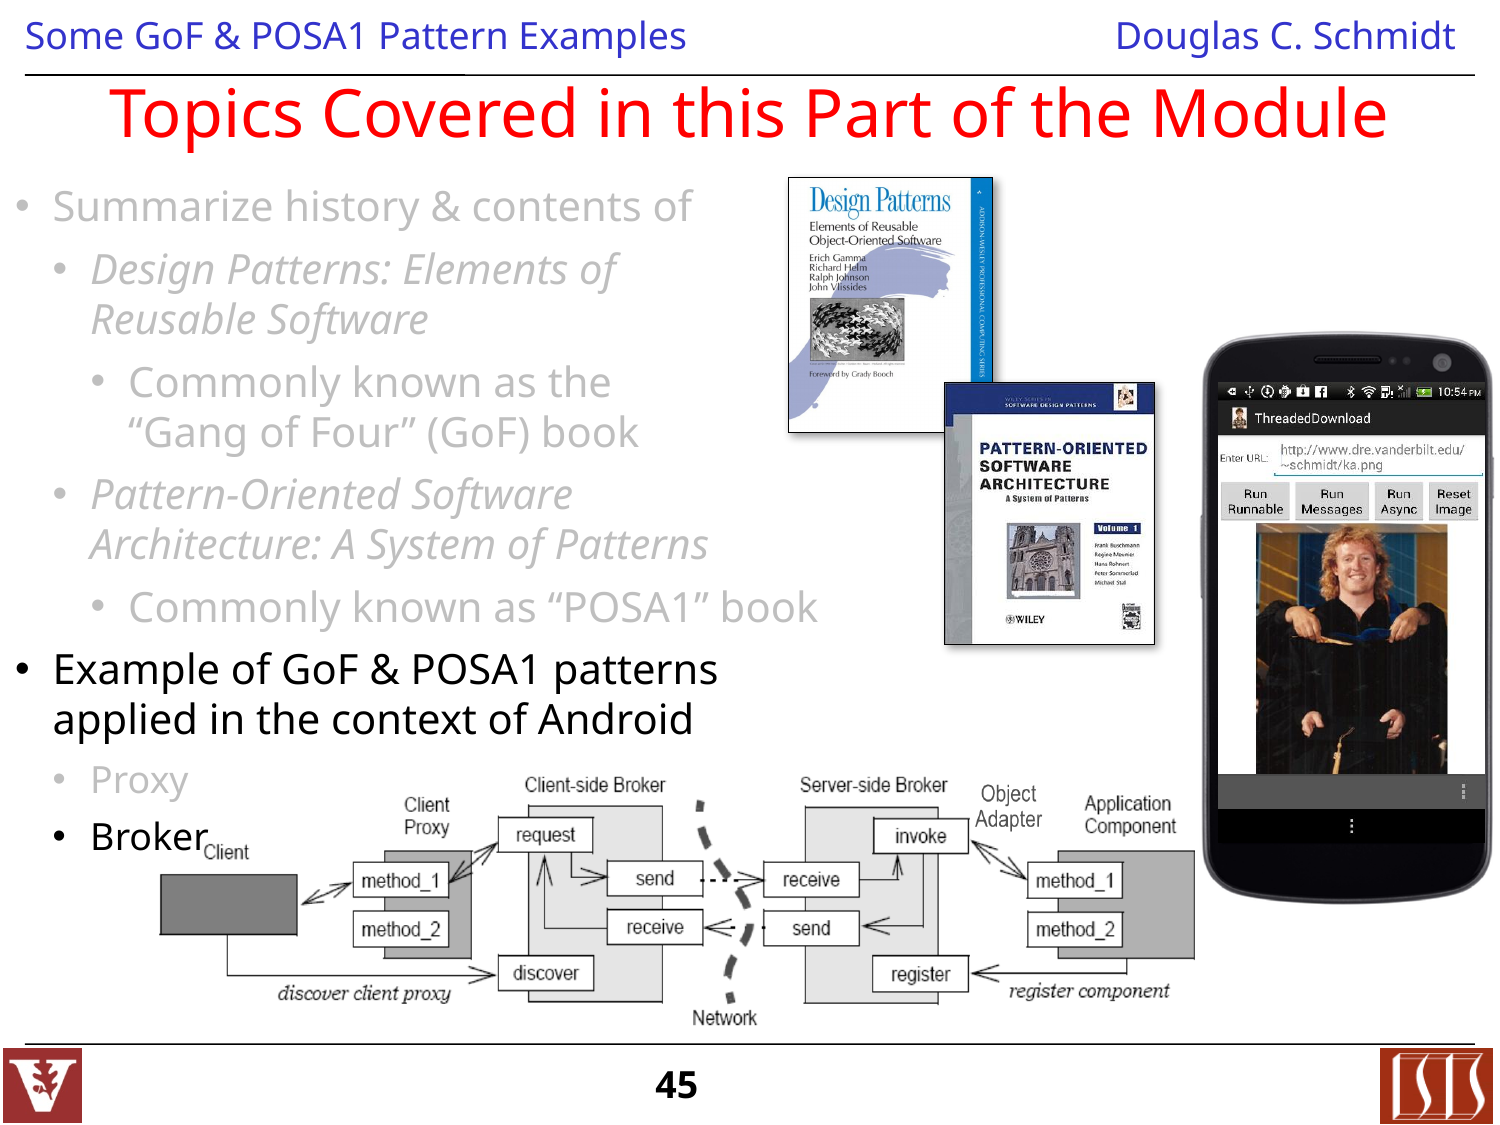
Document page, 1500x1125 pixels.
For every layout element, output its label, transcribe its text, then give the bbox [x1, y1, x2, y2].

title Topics Covered in this Part of the Module [24, 79, 1476, 143]
picture [1380, 1048, 1493, 1124]
picture [155, 756, 1216, 1043]
text_box Summarize history & contents of Design Patterns: Elements of Reusable Software Commonly known as the “Gang of Four” (GoF) book Pattern-Oriented Software Architecture: A System of Patterns Commonly known as “POSA1” book Example of GoF & POSA1 patterns applied in the context of Android Proxy Broker [0, 172, 1062, 1064]
picture [3, 1064, 82, 1123]
picture [787, 177, 1155, 646]
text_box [1194, 322, 1500, 914]
